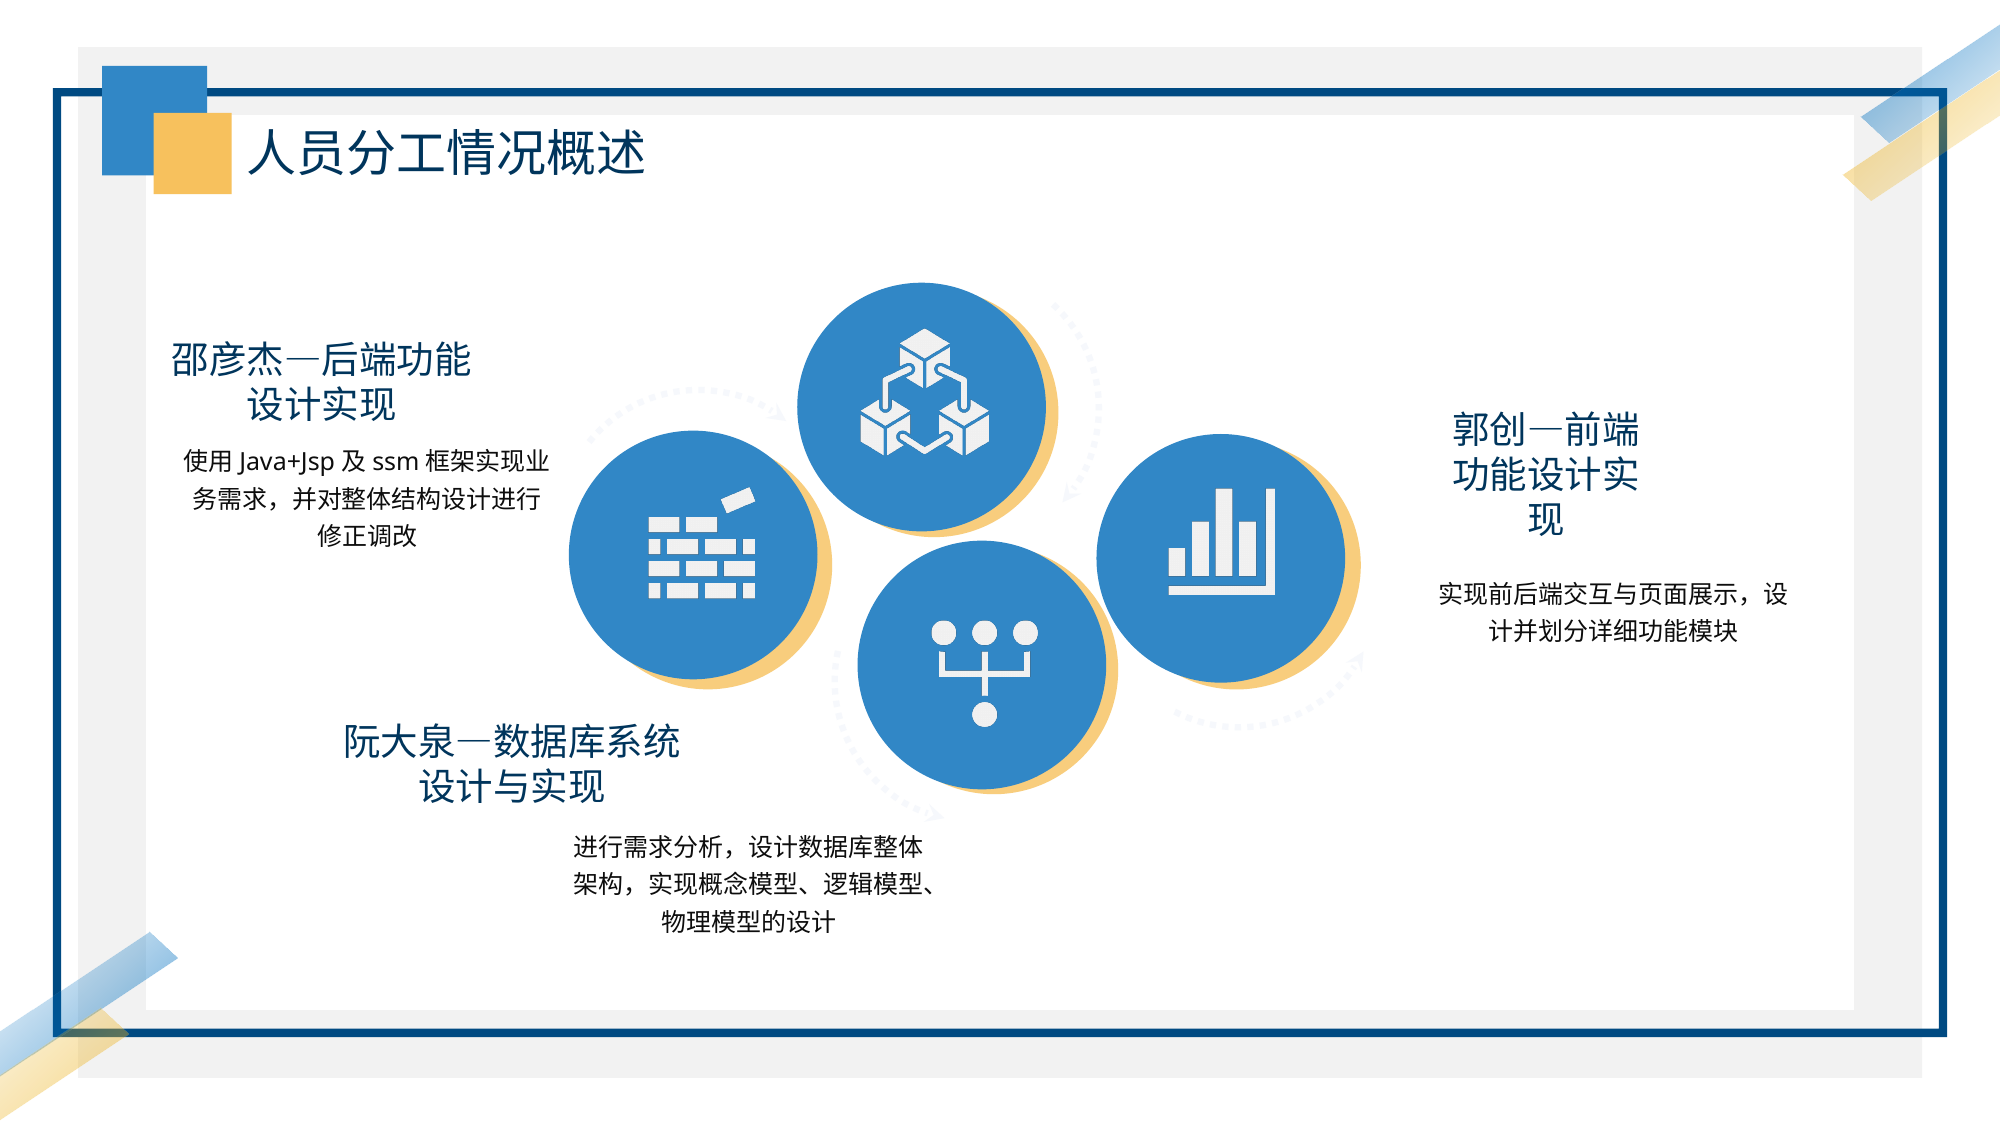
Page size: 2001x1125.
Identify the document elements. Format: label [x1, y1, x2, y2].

text_box [156, 267, 1813, 946]
text_box [0, 0, 2000, 1125]
